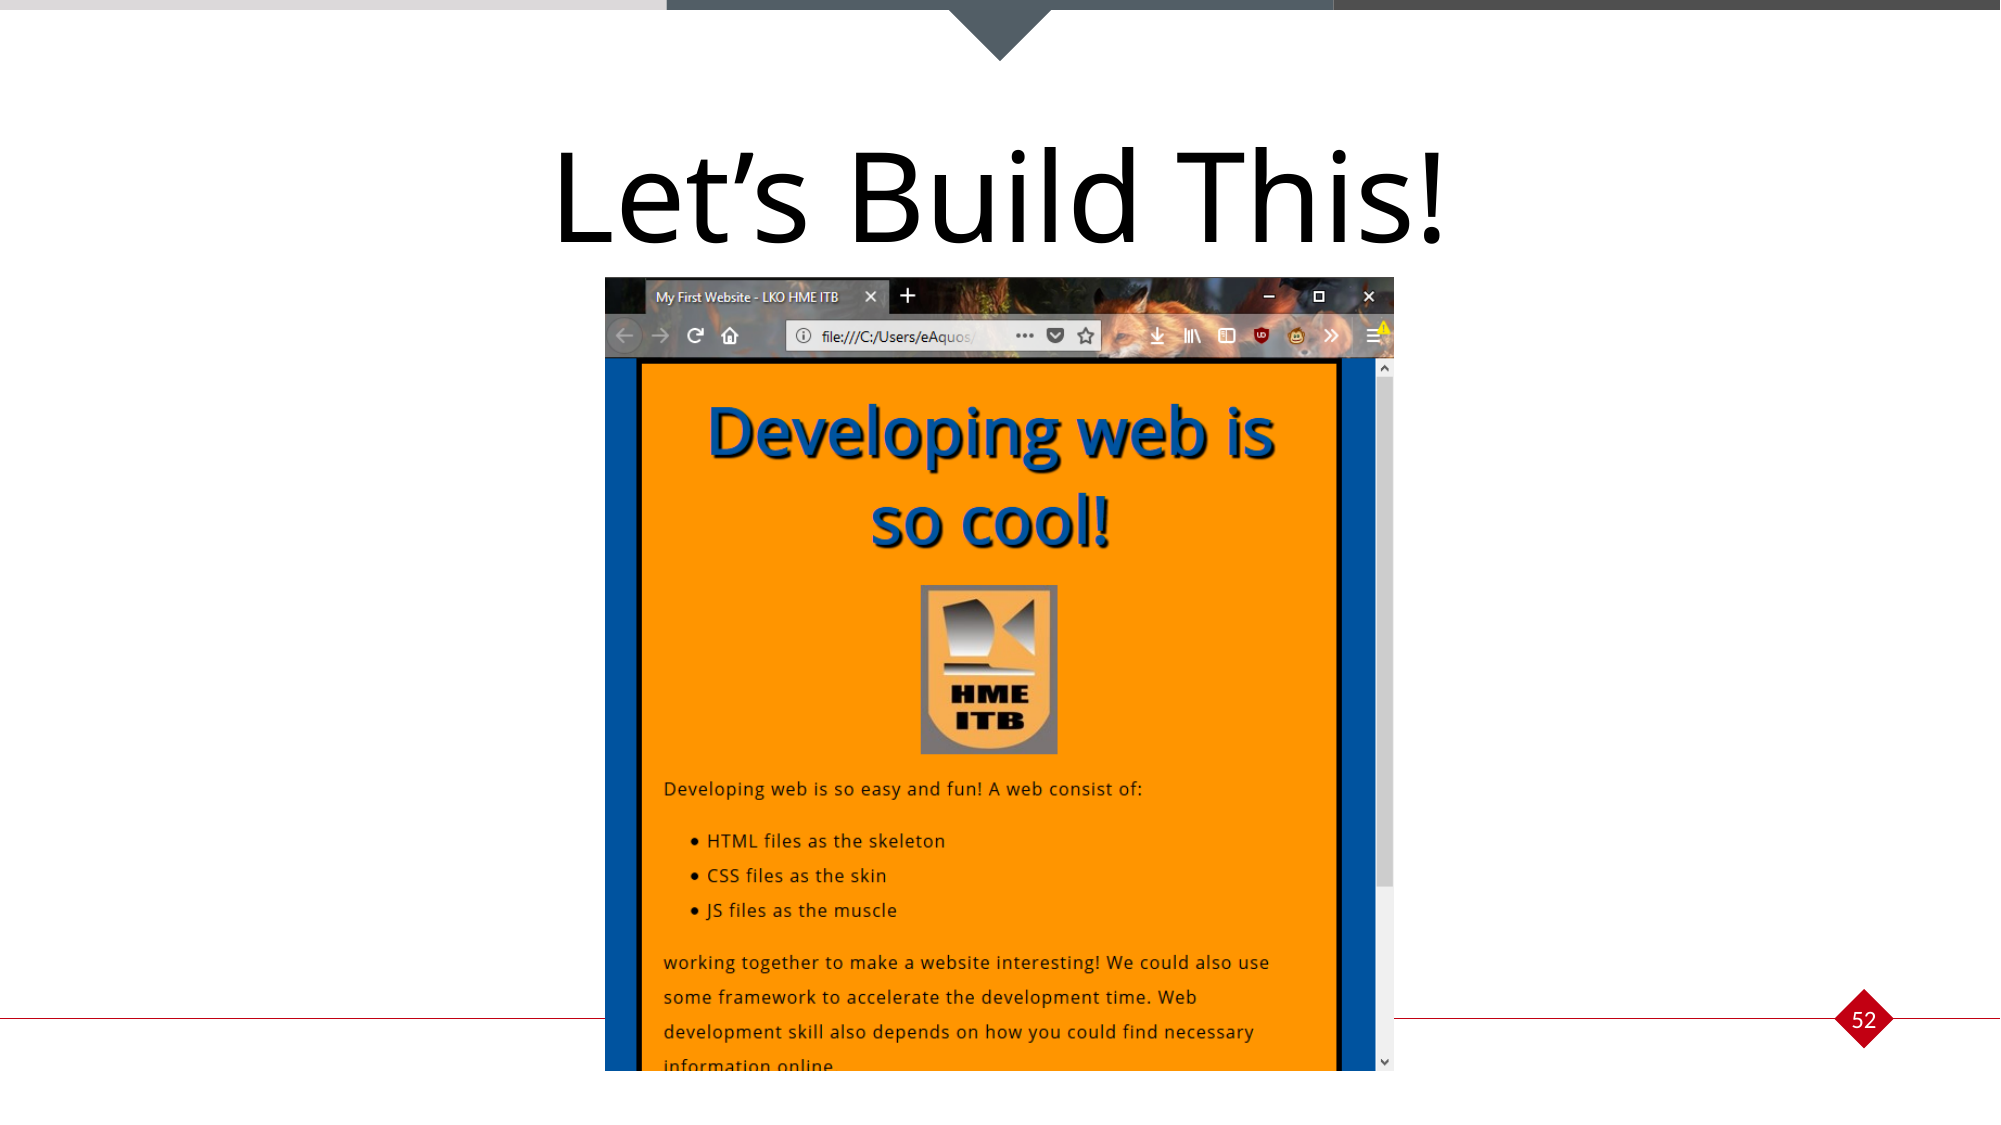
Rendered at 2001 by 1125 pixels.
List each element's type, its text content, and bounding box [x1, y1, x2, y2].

picture [605, 277, 1394, 1071]
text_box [0, 0, 2000, 46]
text_box Let’s Build This! [137, 59, 1863, 278]
